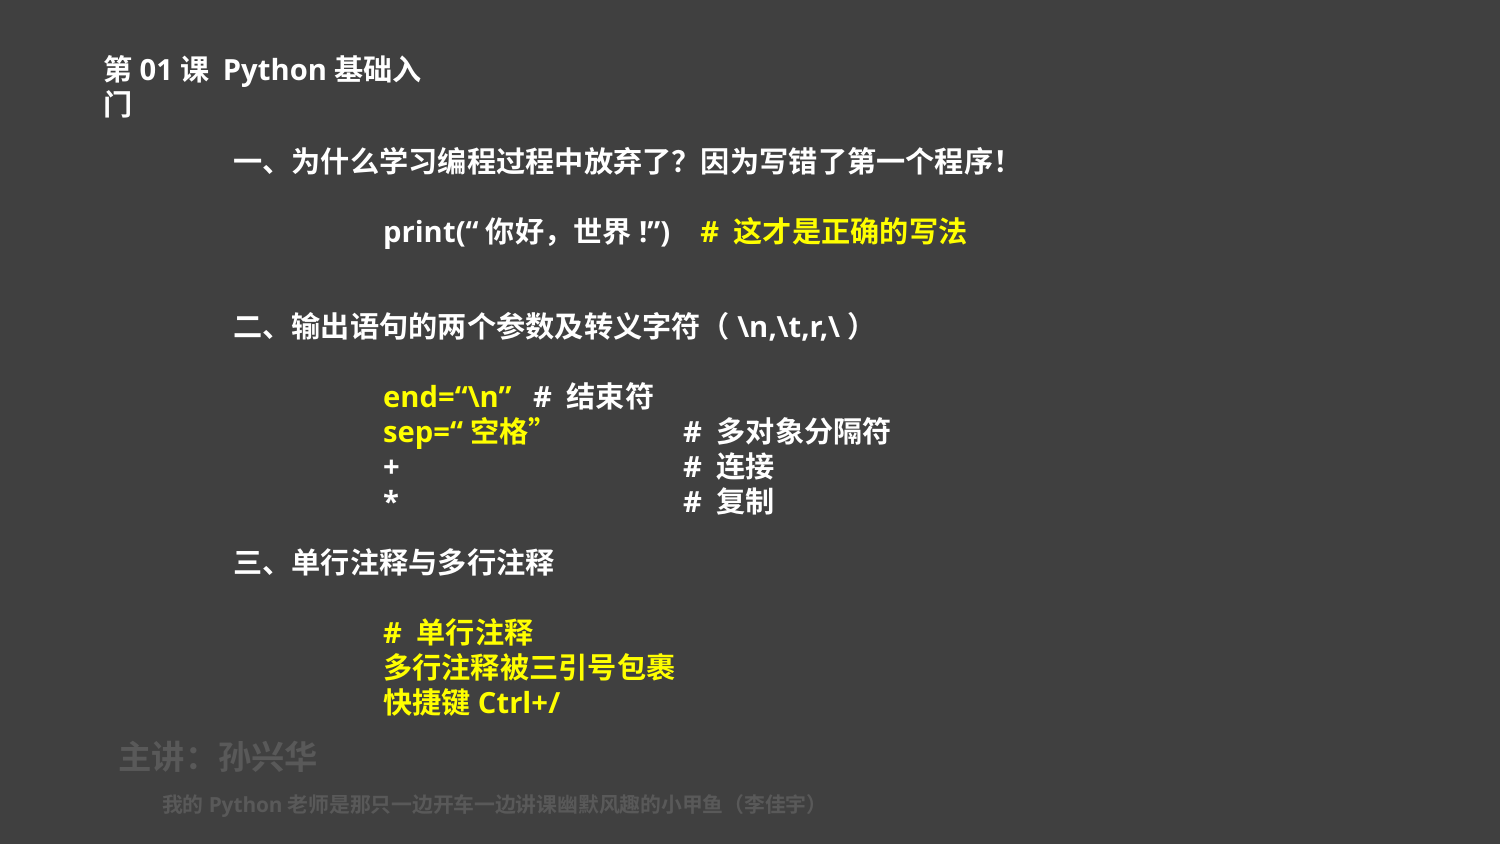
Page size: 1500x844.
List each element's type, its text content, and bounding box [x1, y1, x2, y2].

text_box 三、单行注释与多行注释 # 单行注释 多行注释被三引号包裹 快捷键Ctrl+/ [218, 537, 1376, 727]
text_box 一、为什么学习编程过程中放弃了？因为写错了第一个程序！ print(“你好，世界!”) # 这才是正确的写法 [218, 135, 1376, 256]
text_box 第01课 Python基础入门 [88, 43, 455, 129]
text_box 二、输出语句的两个参数及转义字符（\n,\t,r,\） end=“\n” # 结束符 sep=“空格” # 多对象分隔符 + # 连接 * # 复制 [218, 300, 1376, 526]
